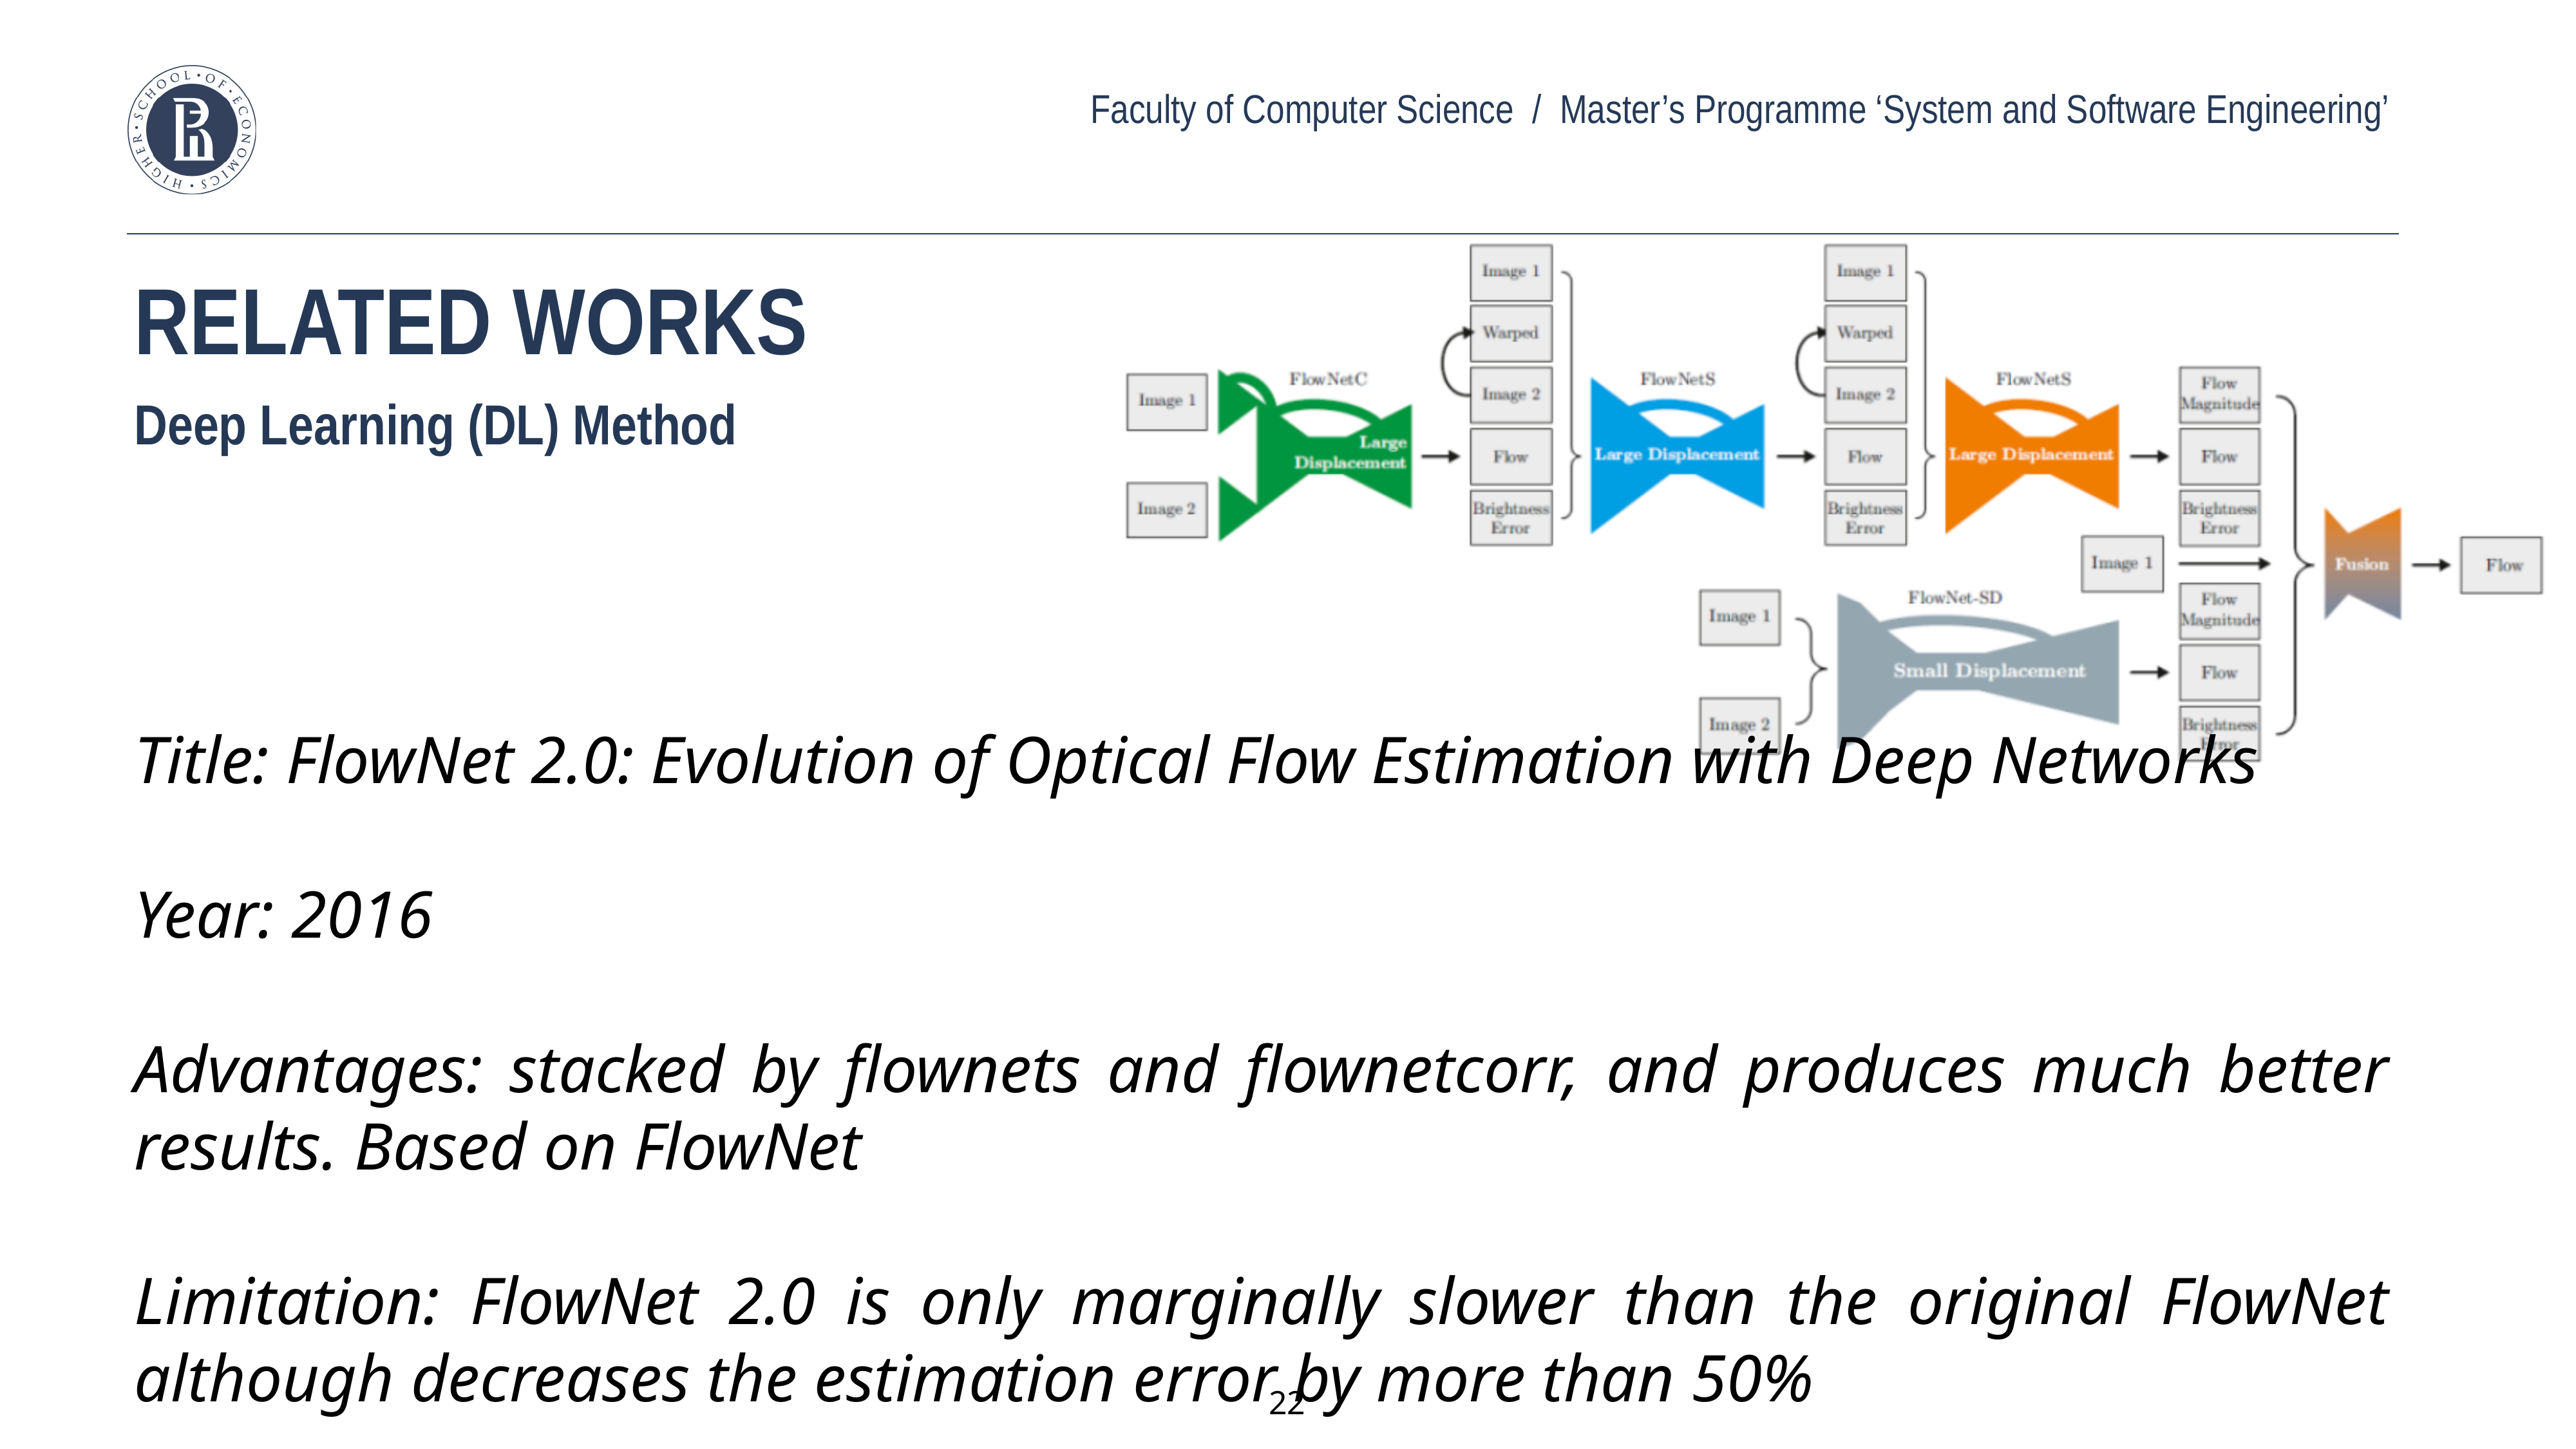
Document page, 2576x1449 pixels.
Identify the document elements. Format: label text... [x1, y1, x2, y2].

text_box Faculty of Computer Science / Master’s Programme ‘System and Software Engineering’ [985, 75, 2399, 178]
picture [1088, 211, 2561, 773]
text_box Title: FlowNet 2.0: Evolution of Optical Flow Estimation with Deep Networks Year: 2016 Advantages: stacked by flownets and flownetcorr, and produces much better results. Based on FlowNet Limitation: FlowNet 2.0 is only marginally slower than the original FlowNet although decreases the estimation error by more than 50% [126, 712, 2399, 1341]
picture [128, 65, 256, 194]
text_box Deep Learning (DL) Method [126, 392, 866, 464]
slide_number 22 [1260, 1374, 1314, 1429]
text_box Related works [126, 252, 1086, 393]
